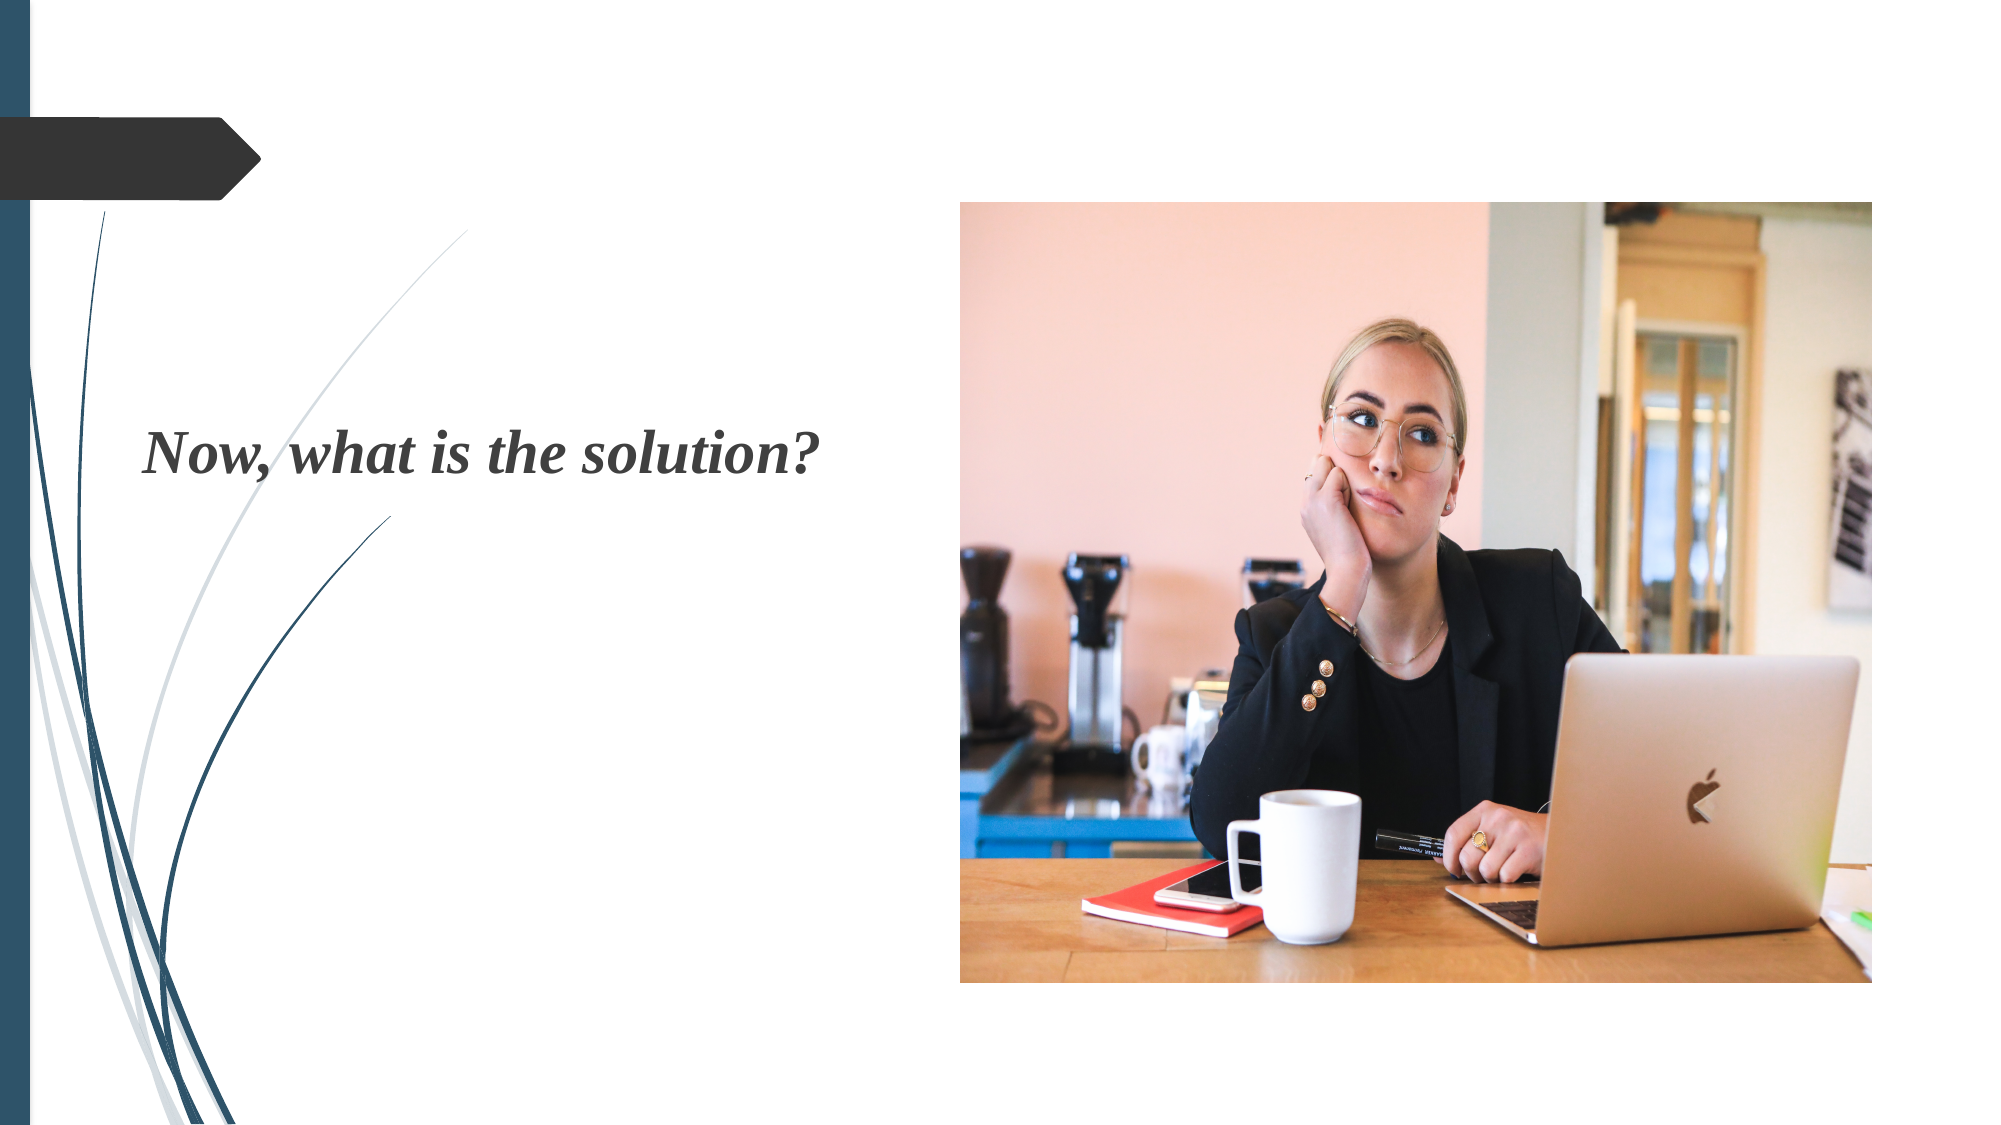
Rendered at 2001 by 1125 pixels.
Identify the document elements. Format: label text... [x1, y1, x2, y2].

list Now, what is the solution? [127, 403, 896, 722]
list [960, 201, 1873, 983]
